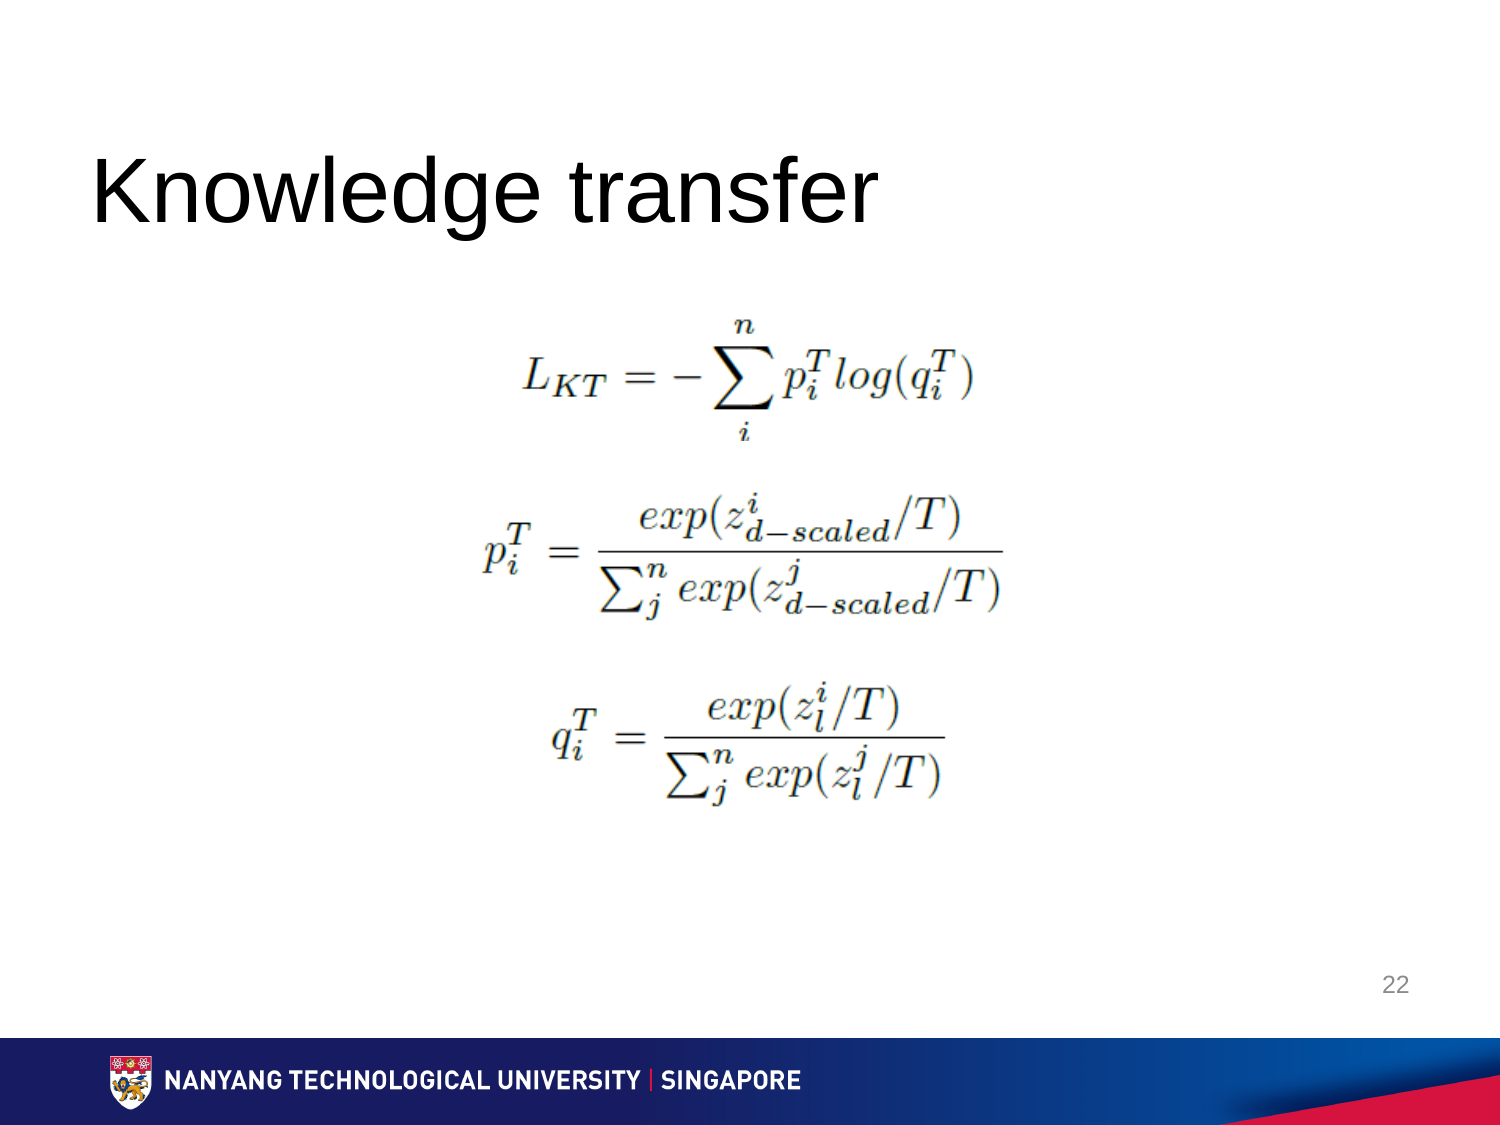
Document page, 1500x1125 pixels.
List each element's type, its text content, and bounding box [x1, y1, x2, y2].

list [498, 311, 1001, 441]
picture [452, 471, 1048, 644]
title Knowledge transfer [75, 92, 1425, 280]
picture [528, 674, 972, 827]
slide_number 22 [1074, 953, 1425, 1014]
picture [0, 1038, 1500, 1125]
